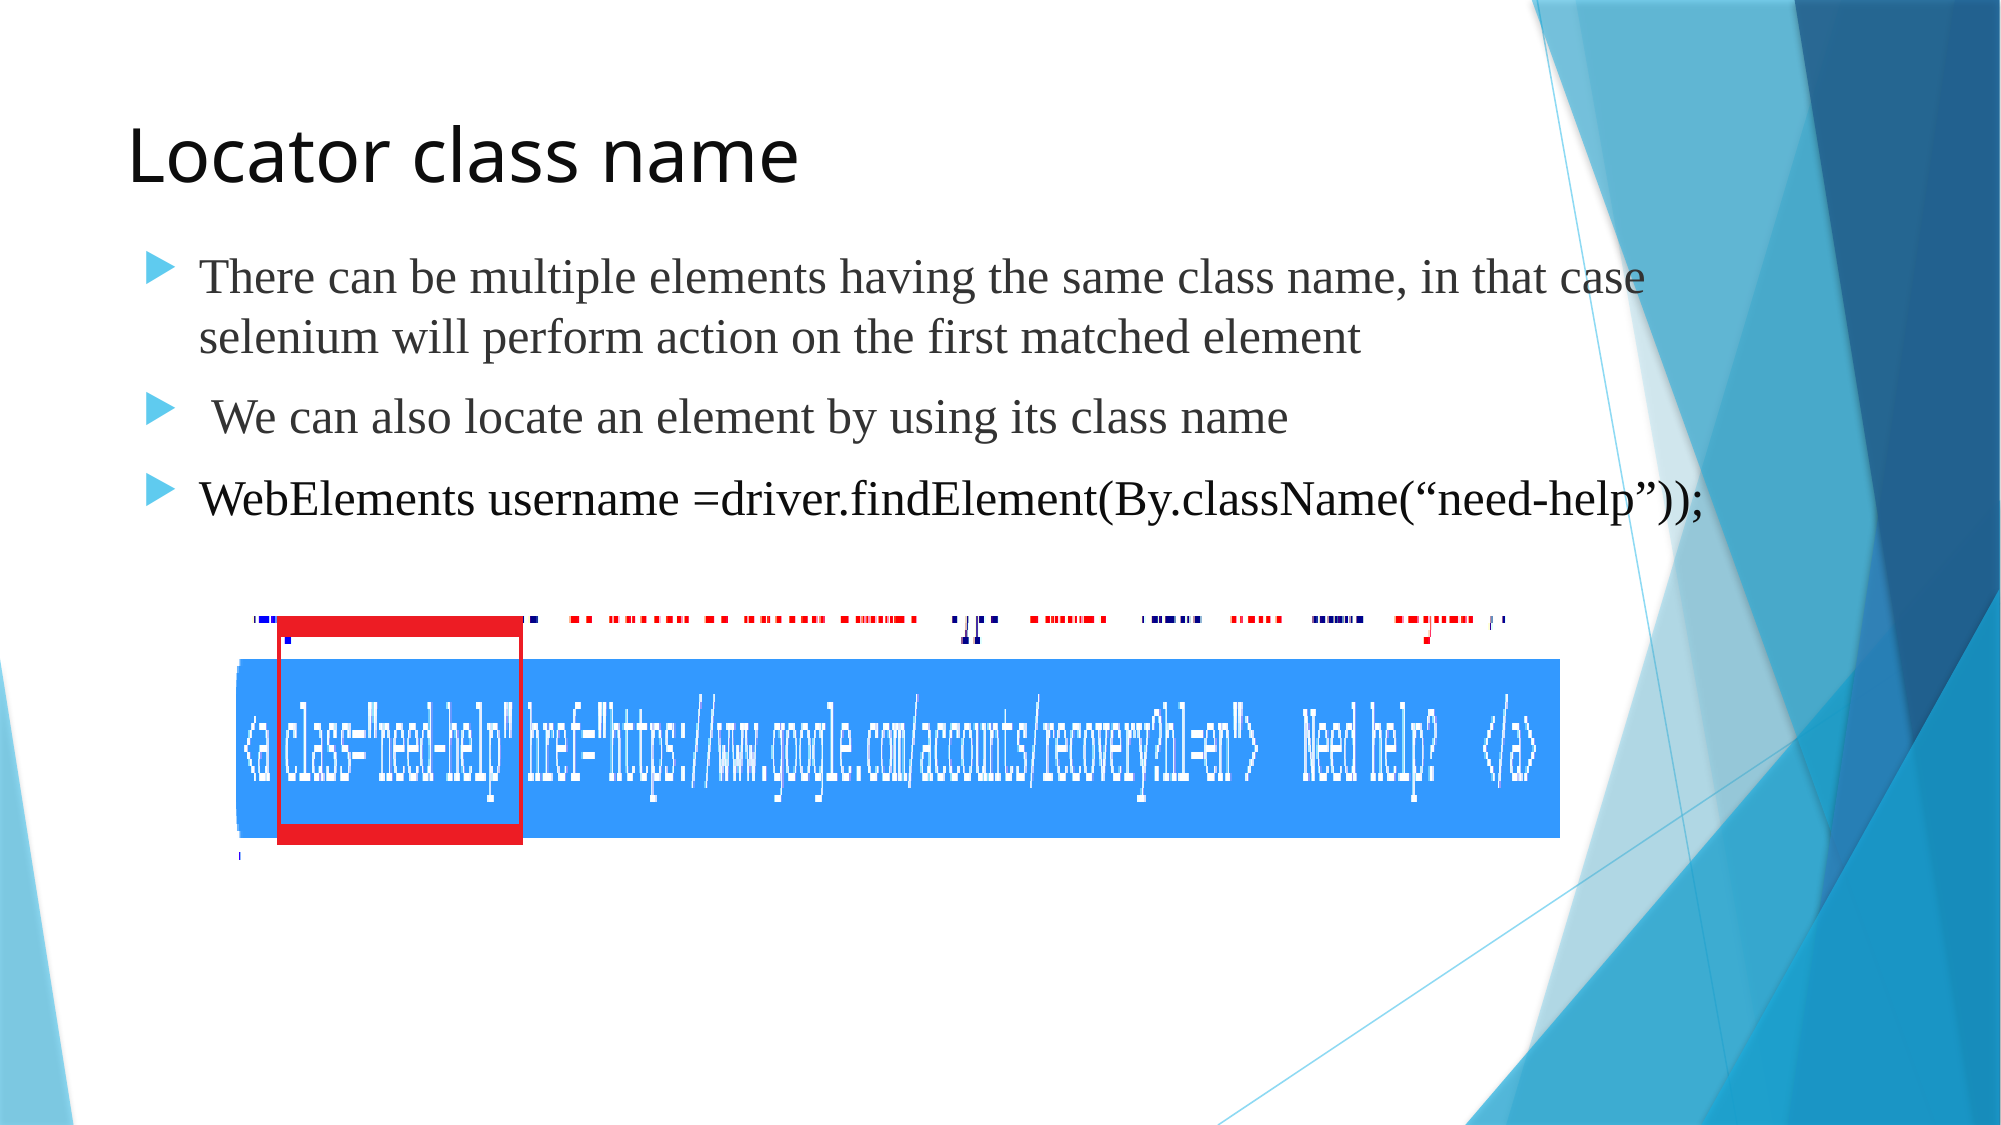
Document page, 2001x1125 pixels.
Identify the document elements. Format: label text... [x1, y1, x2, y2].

title Locator class name [111, 99, 1522, 317]
picture [234, 615, 1561, 861]
list There can be multiple elements having the same class name, in that case selenium will perform action on the first matched element We can also locate an element by using its class name WebElements username =driver.findElement(By.className(“need-help”)); [127, 235, 1747, 1038]
